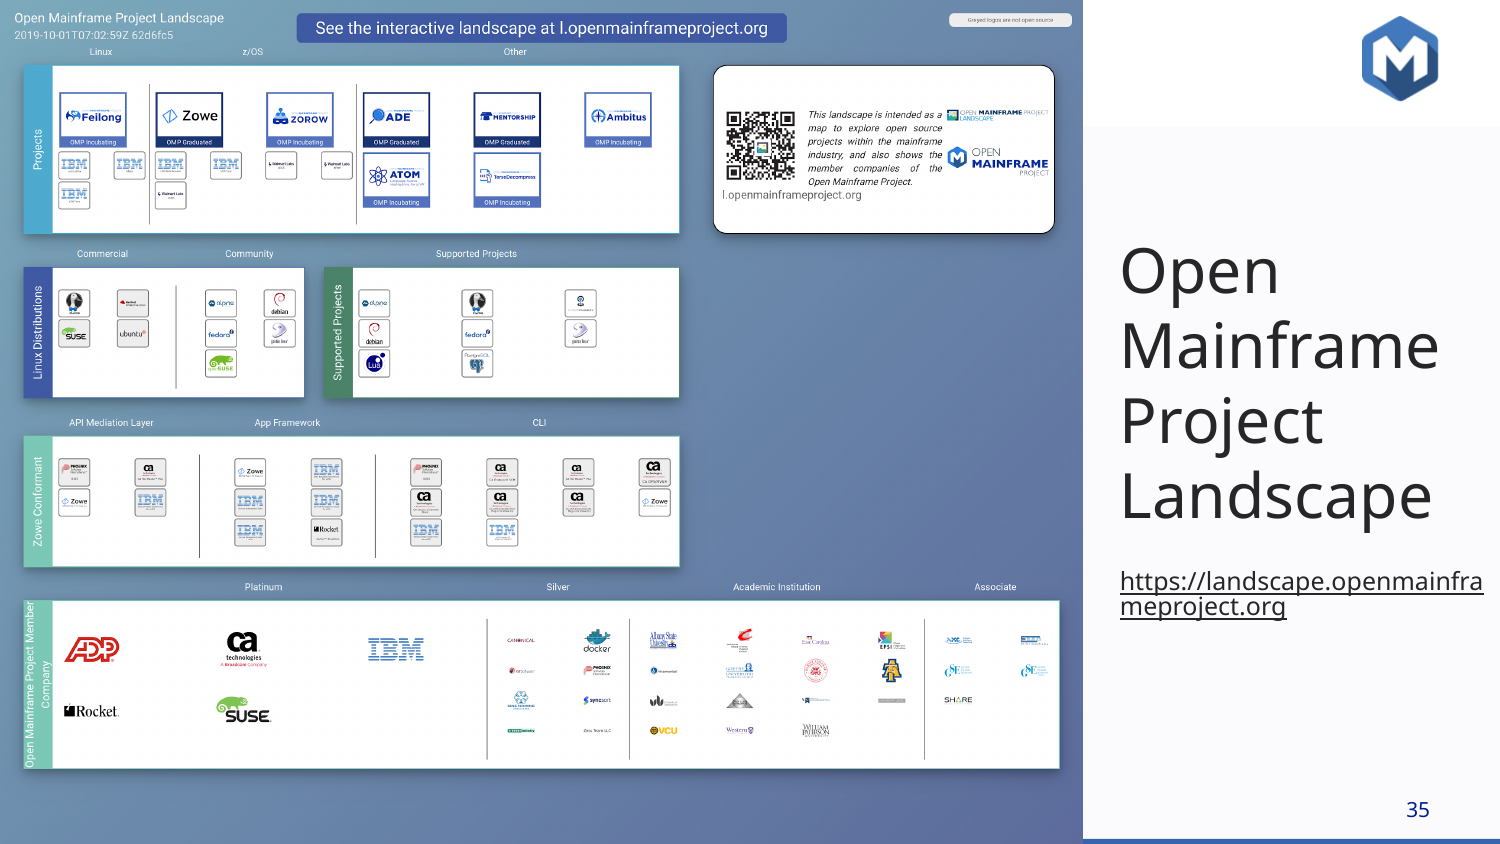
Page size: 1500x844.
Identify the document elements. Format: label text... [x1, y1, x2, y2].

picture [1362, 16, 1440, 102]
slide_number ‹#› [1349, 787, 1445, 833]
picture [0, 0, 1083, 844]
text_box Open Mainframe Project Landscape https://landscape.openmainframeproject.org [1104, 126, 1500, 735]
